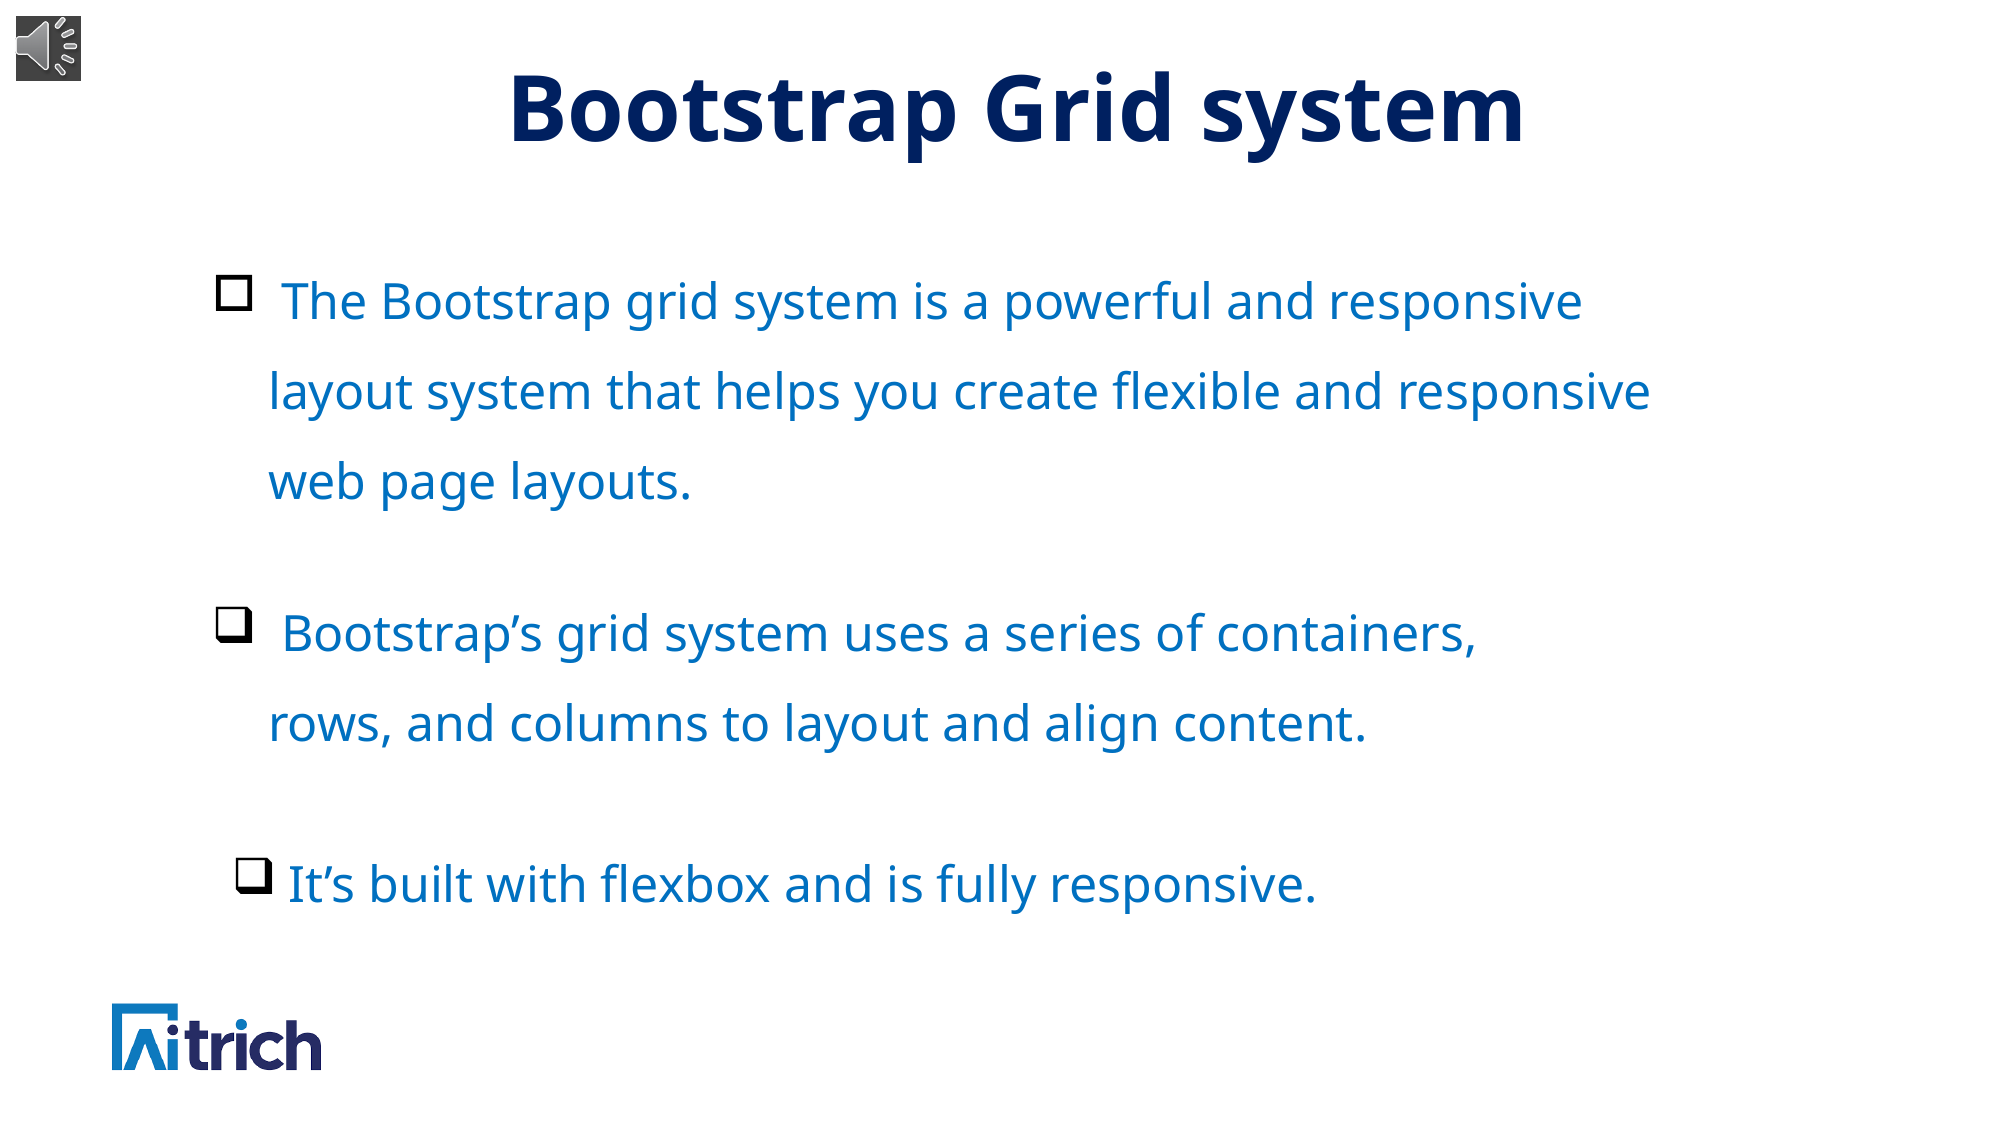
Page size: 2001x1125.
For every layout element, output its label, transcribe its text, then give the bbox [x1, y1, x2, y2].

text_box Bootstrap’s grid system uses a series of containers, rows, and columns to layout and align content. [196, 564, 1560, 810]
text_box It’s built with flexbox and is fully responsive. [141, 815, 1801, 1032]
picture [109, 1001, 323, 1072]
text_box Bootstrap Grid system [490, 42, 1601, 168]
text_box The Bootstrap grid system is a powerful and responsive layout system that helps you create flexible and responsive web page layouts. [196, 231, 1746, 502]
picture [14, 14, 82, 82]
